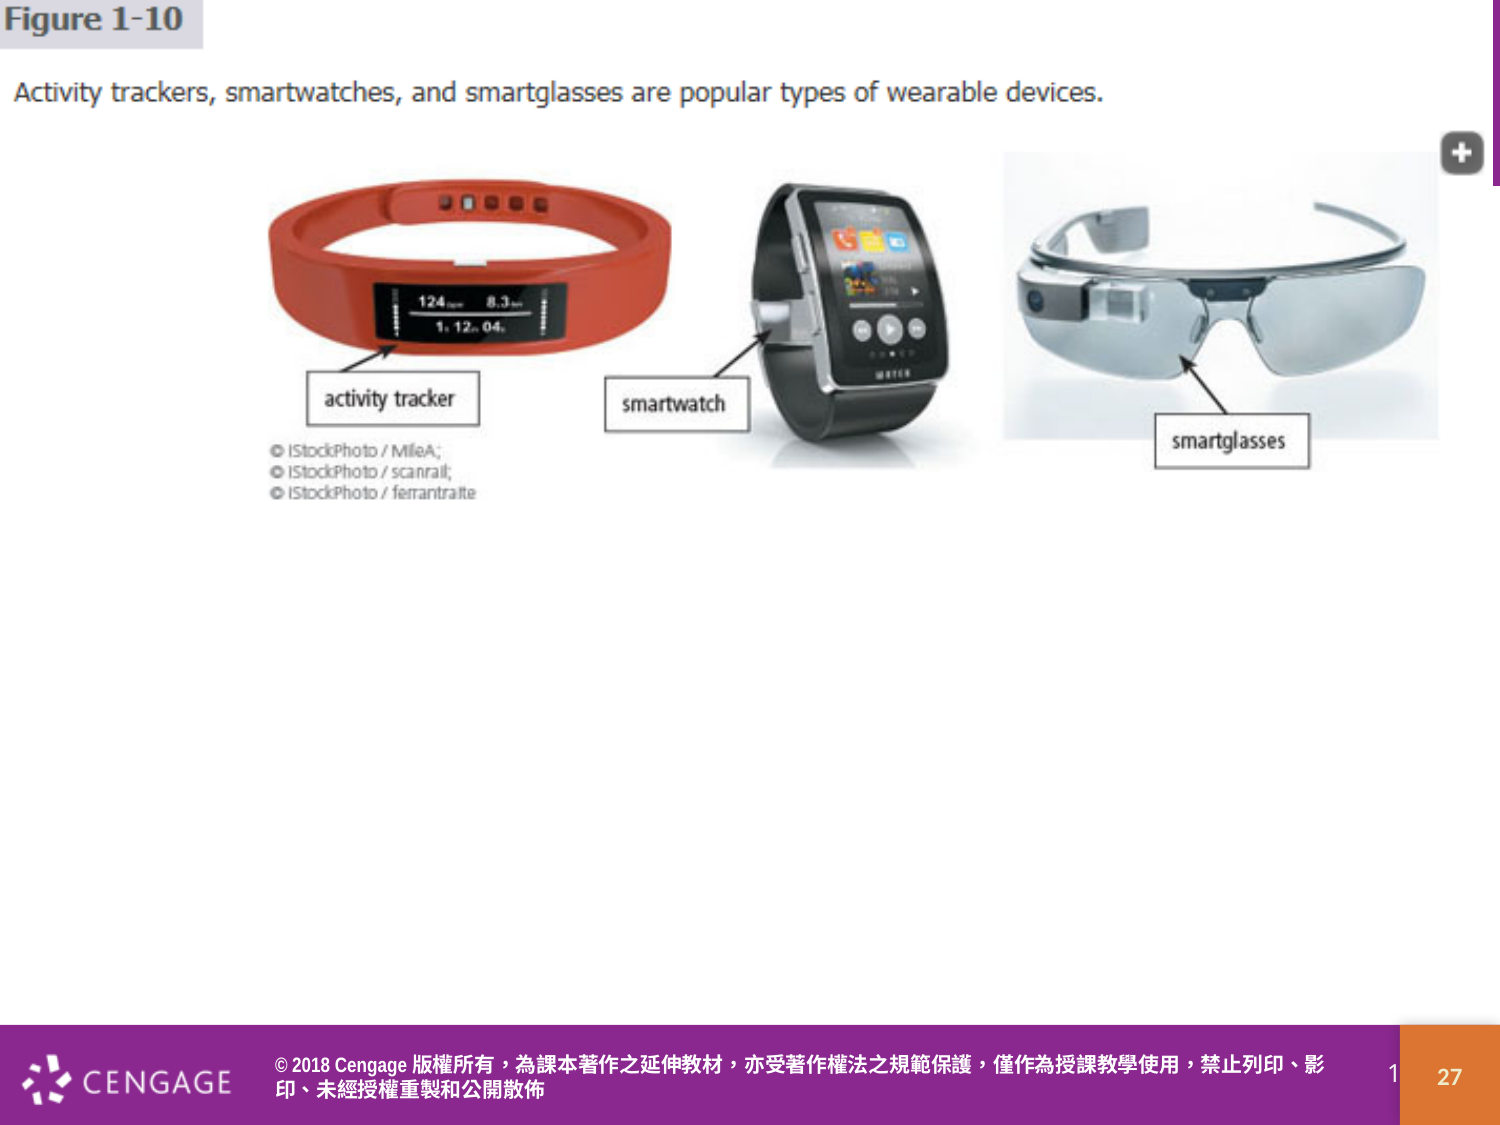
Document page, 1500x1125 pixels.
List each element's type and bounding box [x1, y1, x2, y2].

picture [0, 0, 1494, 526]
picture [12, 1045, 236, 1113]
